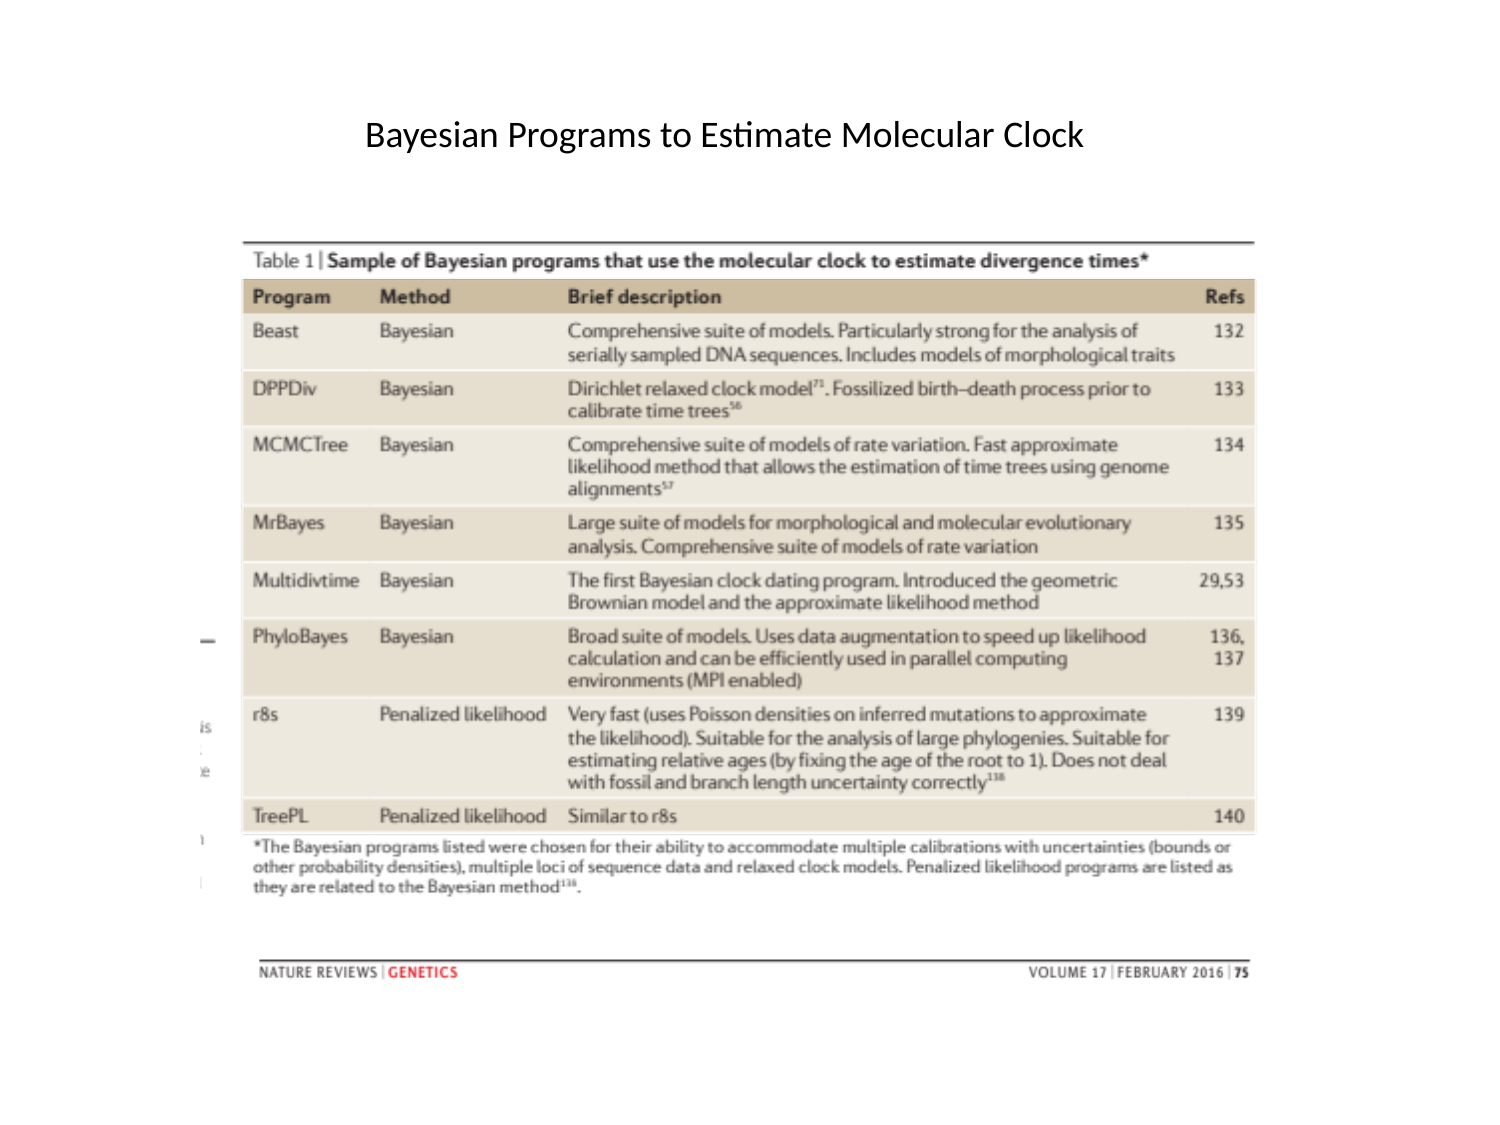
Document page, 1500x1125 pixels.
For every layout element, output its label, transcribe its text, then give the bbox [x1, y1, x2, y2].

picture [199, 225, 1299, 931]
text_box Bayesian Programs to Estimate Molecular Clock [350, 102, 1100, 162]
picture [247, 951, 1253, 984]
